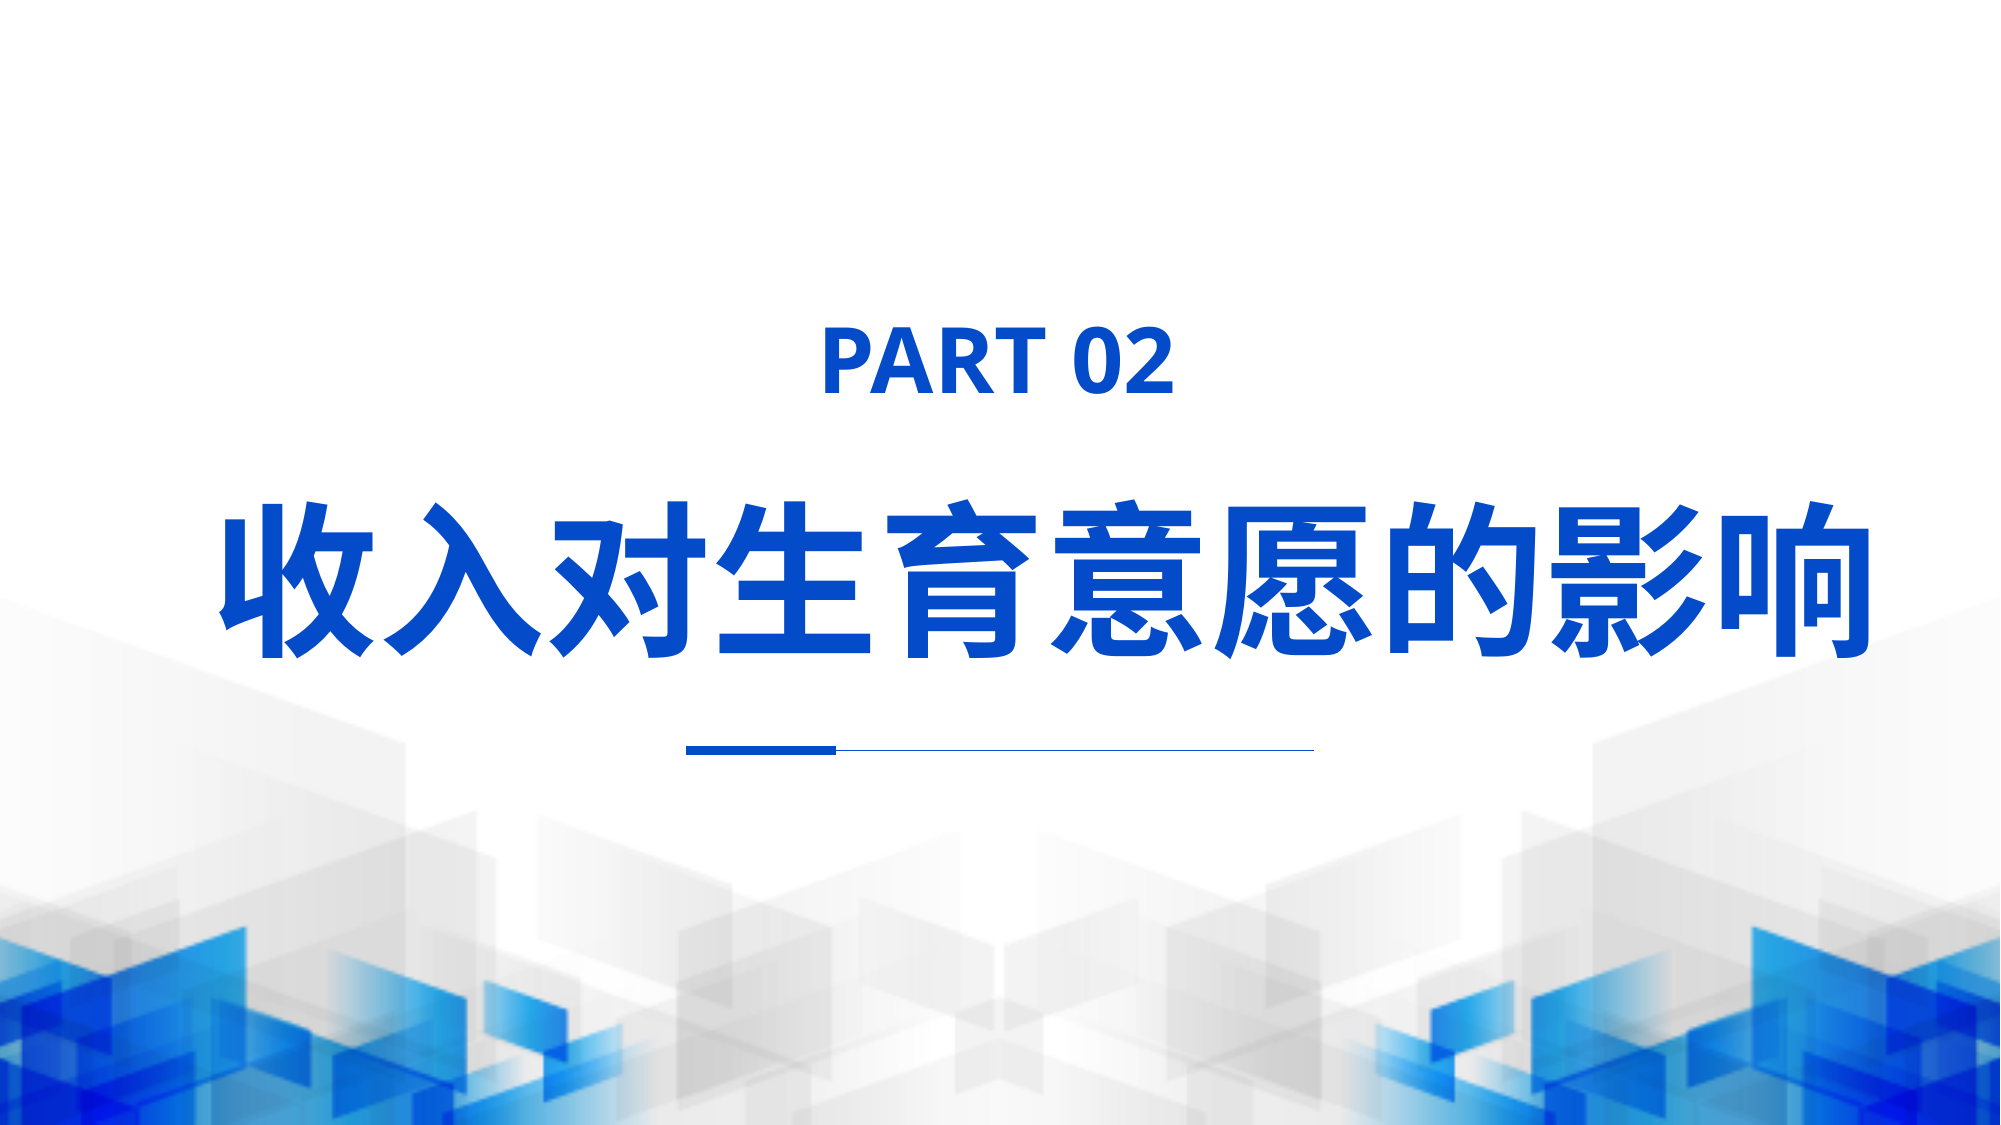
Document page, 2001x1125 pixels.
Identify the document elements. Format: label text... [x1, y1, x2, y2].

text_box PART 02 [717, 294, 1277, 420]
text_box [0, 469, 2000, 1125]
